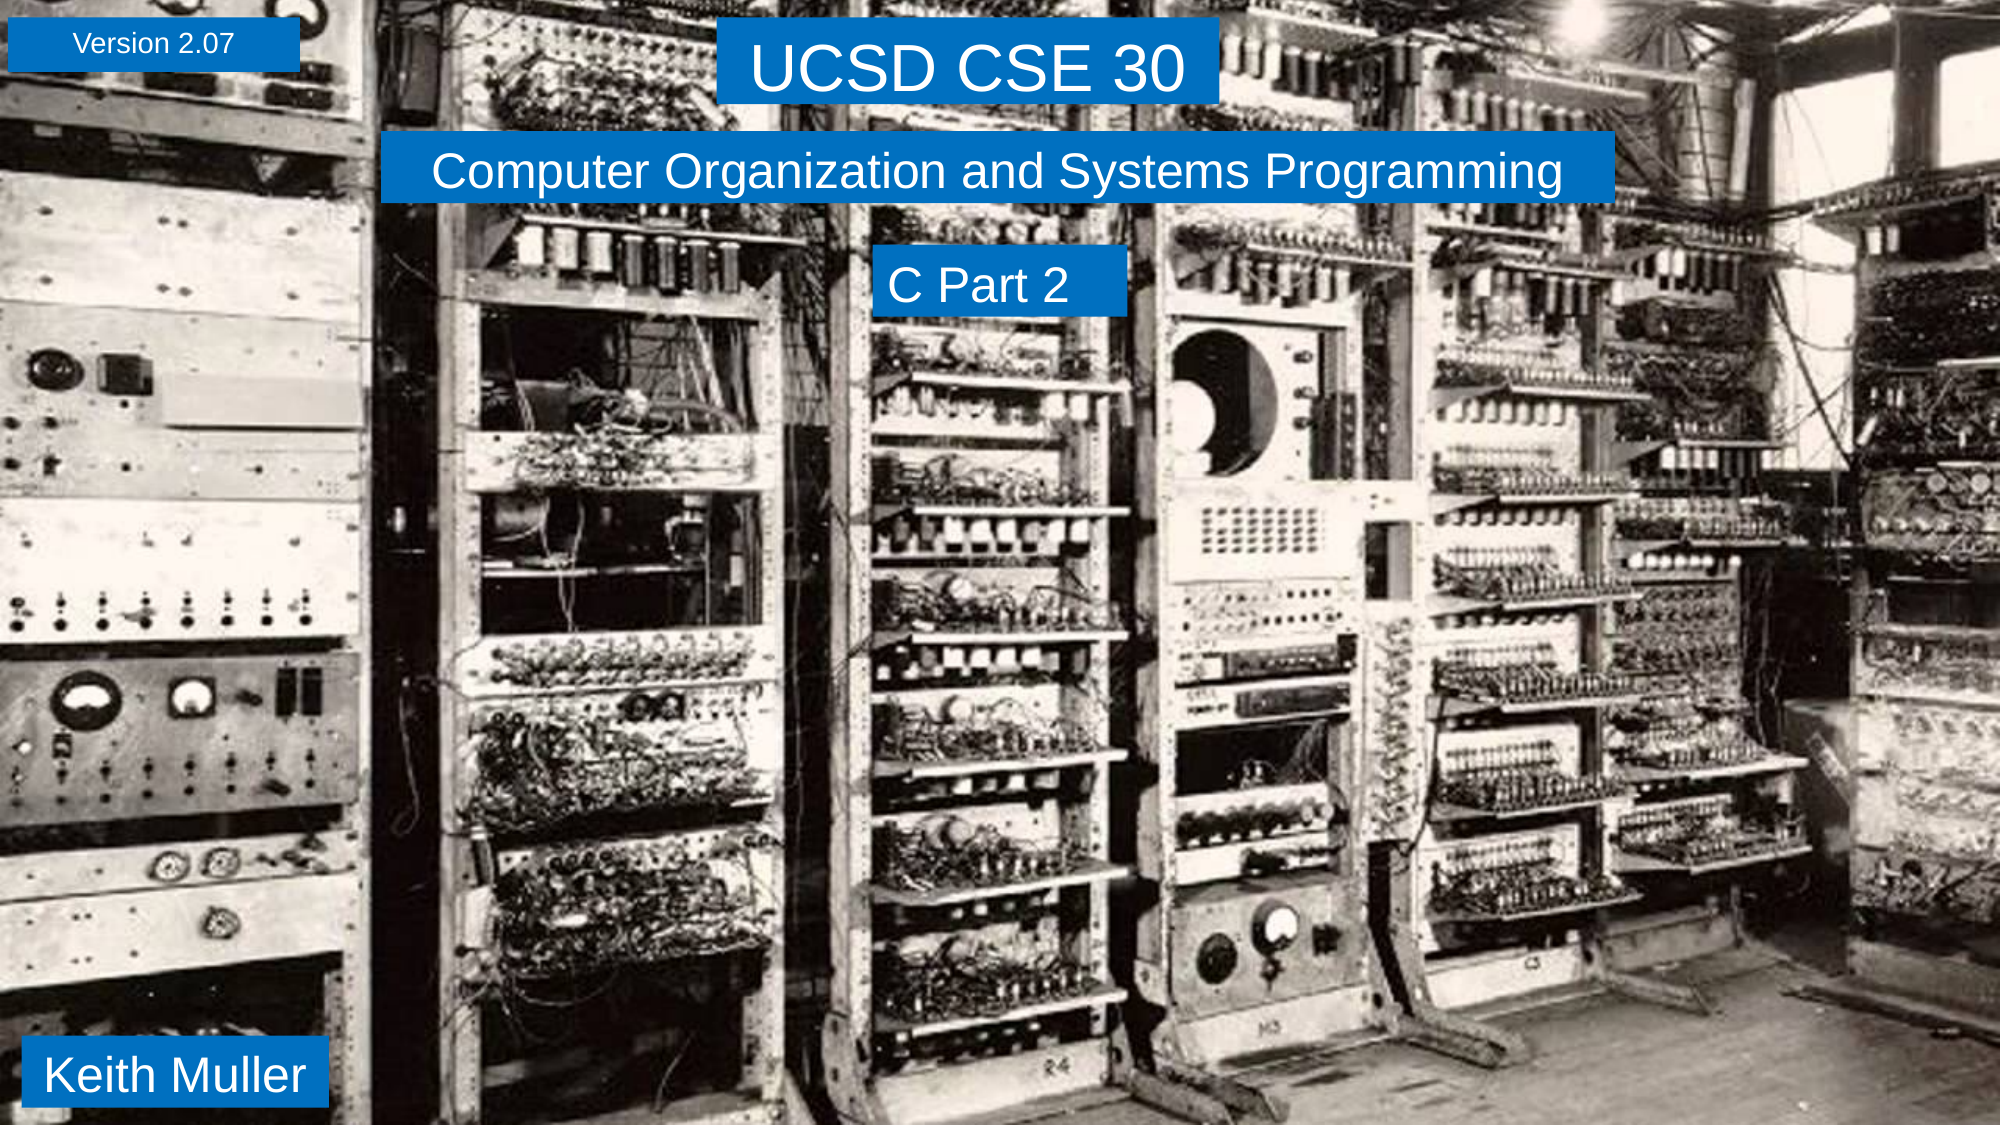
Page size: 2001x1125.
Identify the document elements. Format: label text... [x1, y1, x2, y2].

text_box UCSD CSE 30 [716, 17, 1220, 105]
text_box Computer Organization and Systems Programming [381, 131, 1615, 204]
text_box C Part 2 [872, 244, 1128, 317]
text_box Keith Muller [21, 1035, 329, 1108]
text_box Version 2.07 [7, 17, 300, 72]
picture [0, 0, 2000, 1125]
